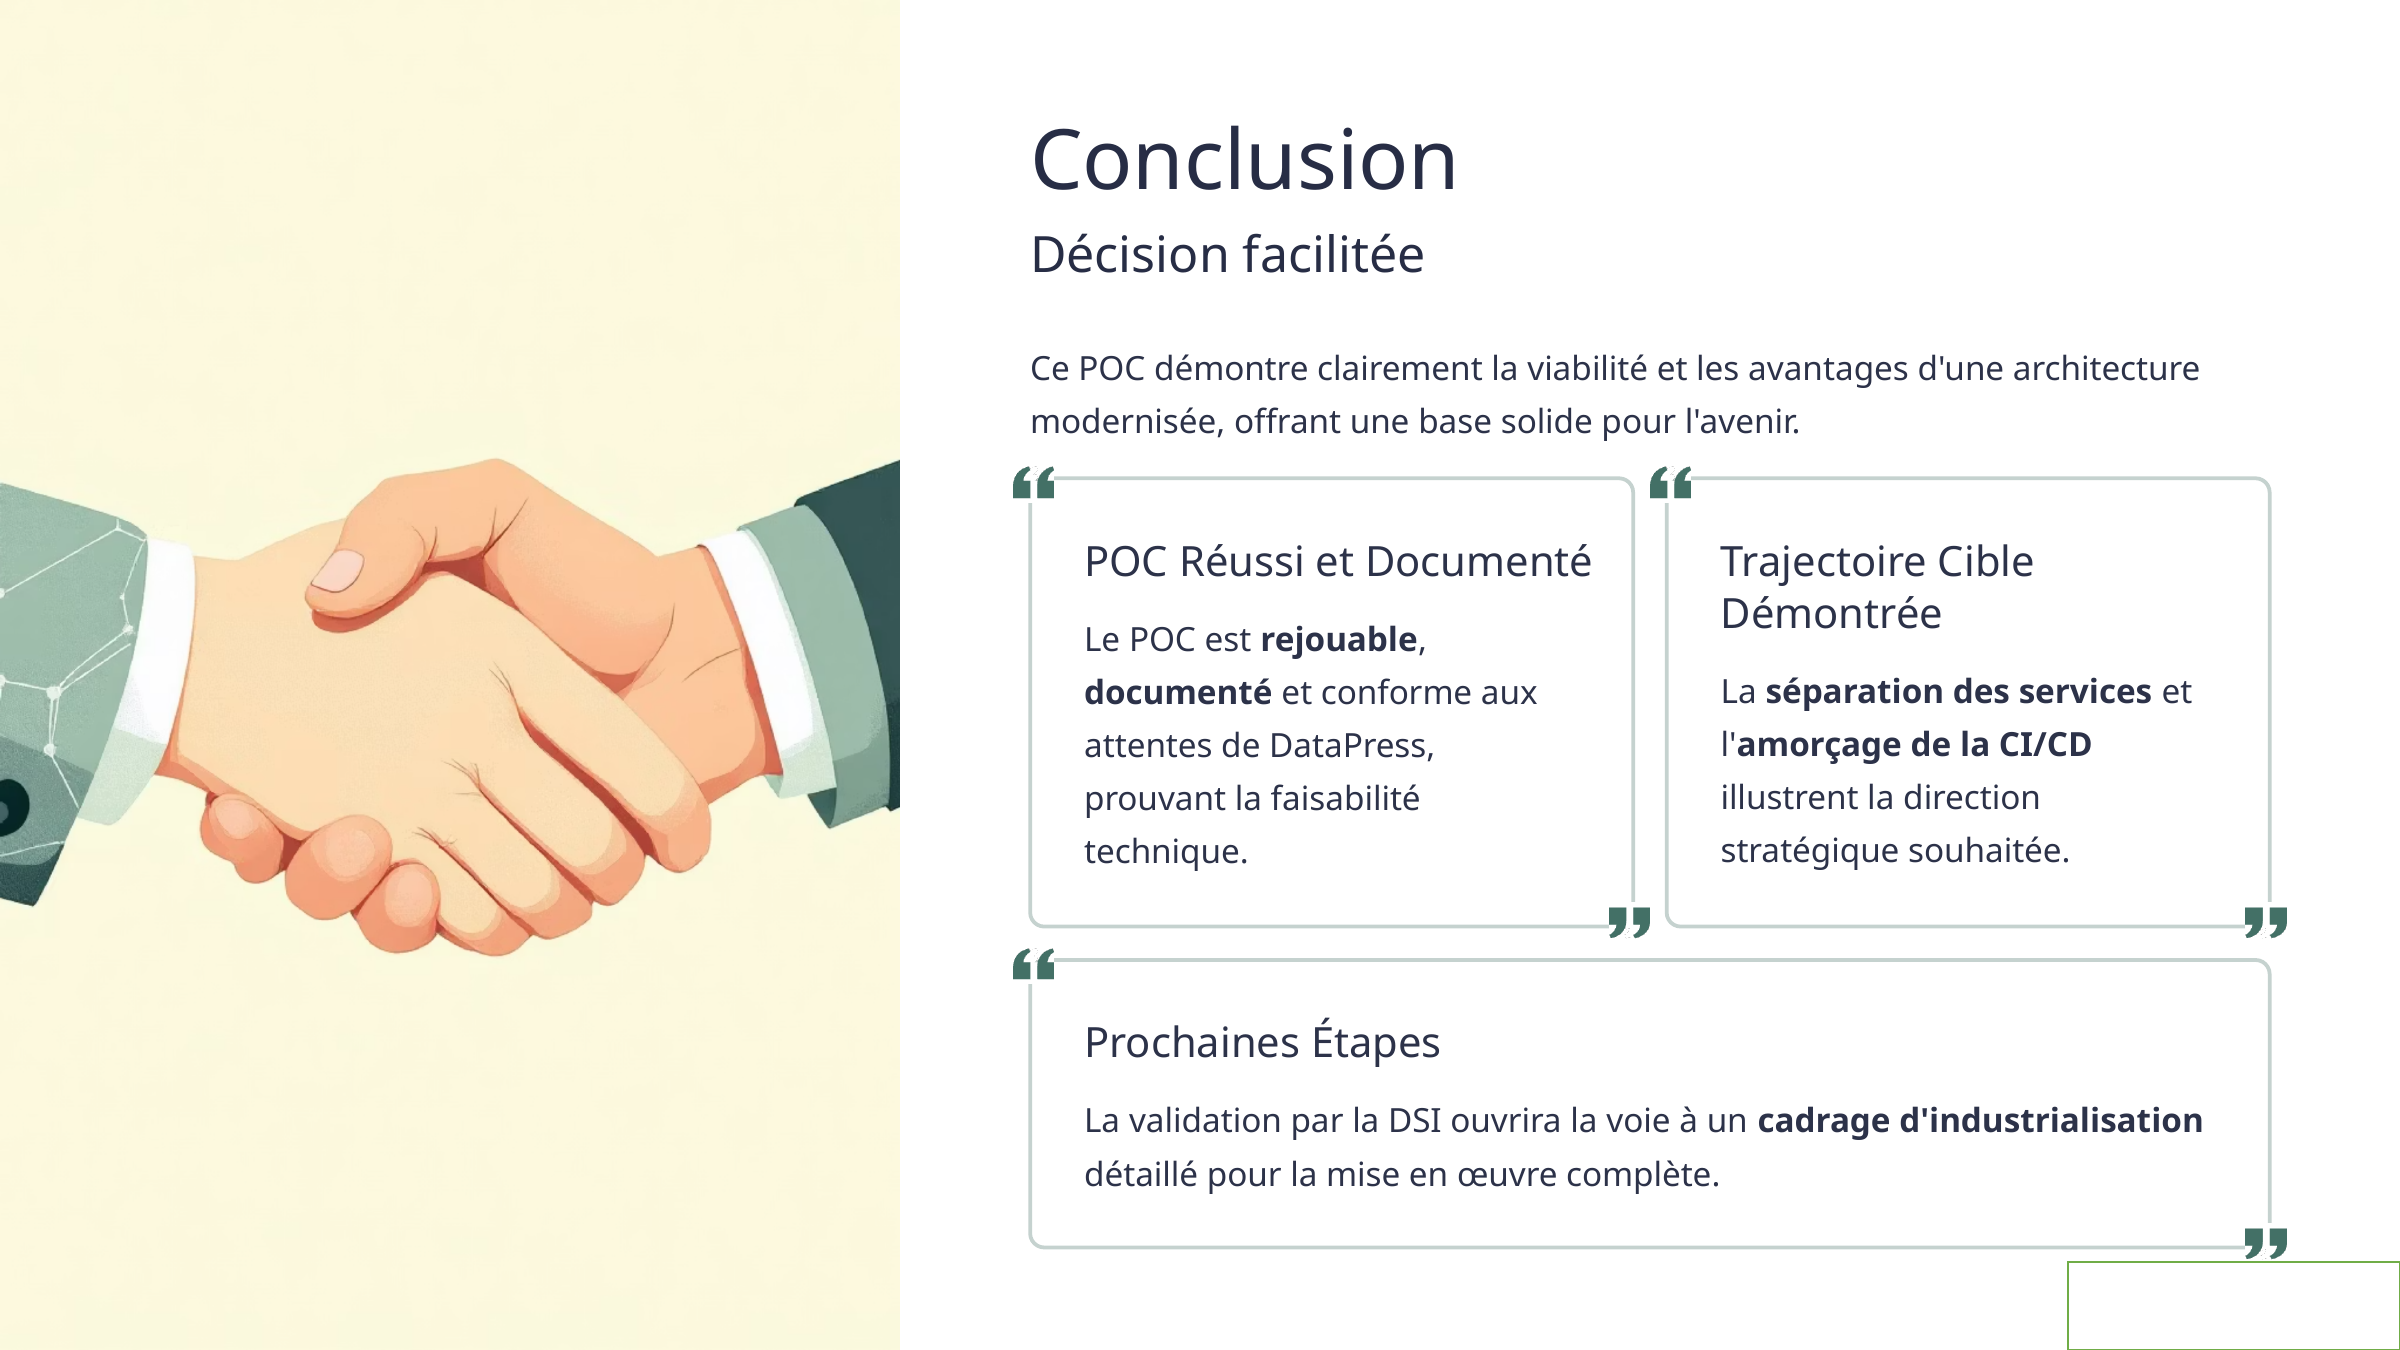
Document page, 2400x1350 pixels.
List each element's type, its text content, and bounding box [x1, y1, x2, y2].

picture [2245, 902, 2287, 943]
text_box POC Réussi et Documenté [1084, 532, 1559, 585]
text_box [1030, 960, 2270, 1248]
text_box Le POC est rejouable, documenté et conforme aux attentes de DataPress, prouvant la faisabilité technique. [1084, 604, 1580, 873]
text_box La validation par la DSI ouvrira la voie à un cadrage d'industrialisation détaillé pour la mise en œuvre complète. [1084, 1086, 2216, 1194]
text_box Décision facilitée [1030, 220, 1533, 284]
picture [1013, 461, 1054, 503]
text_box [1030, 478, 1634, 927]
text_box [1666, 478, 2270, 927]
text_box Conclusion [1030, 102, 1868, 207]
picture [1013, 943, 1054, 984]
picture [1650, 461, 1691, 503]
text_box Trajectoire Cible Démontrée [1720, 532, 2216, 637]
text_box La séparation des services et l'amorçage de la CI/CD illustrent la direction stratégique souhaitée. [1720, 656, 2216, 872]
picture [0, 0, 900, 1350]
text_box Prochaines Étapes [1084, 1013, 1503, 1067]
text_box Ce POC démontre clairement la viabilité et les avantages d'une architecture modernisée, offrant une base solide pour l'avenir. [1030, 333, 2270, 441]
picture [2245, 1223, 2287, 1264]
picture [1609, 902, 1650, 943]
text_box [2067, 1261, 2400, 1350]
